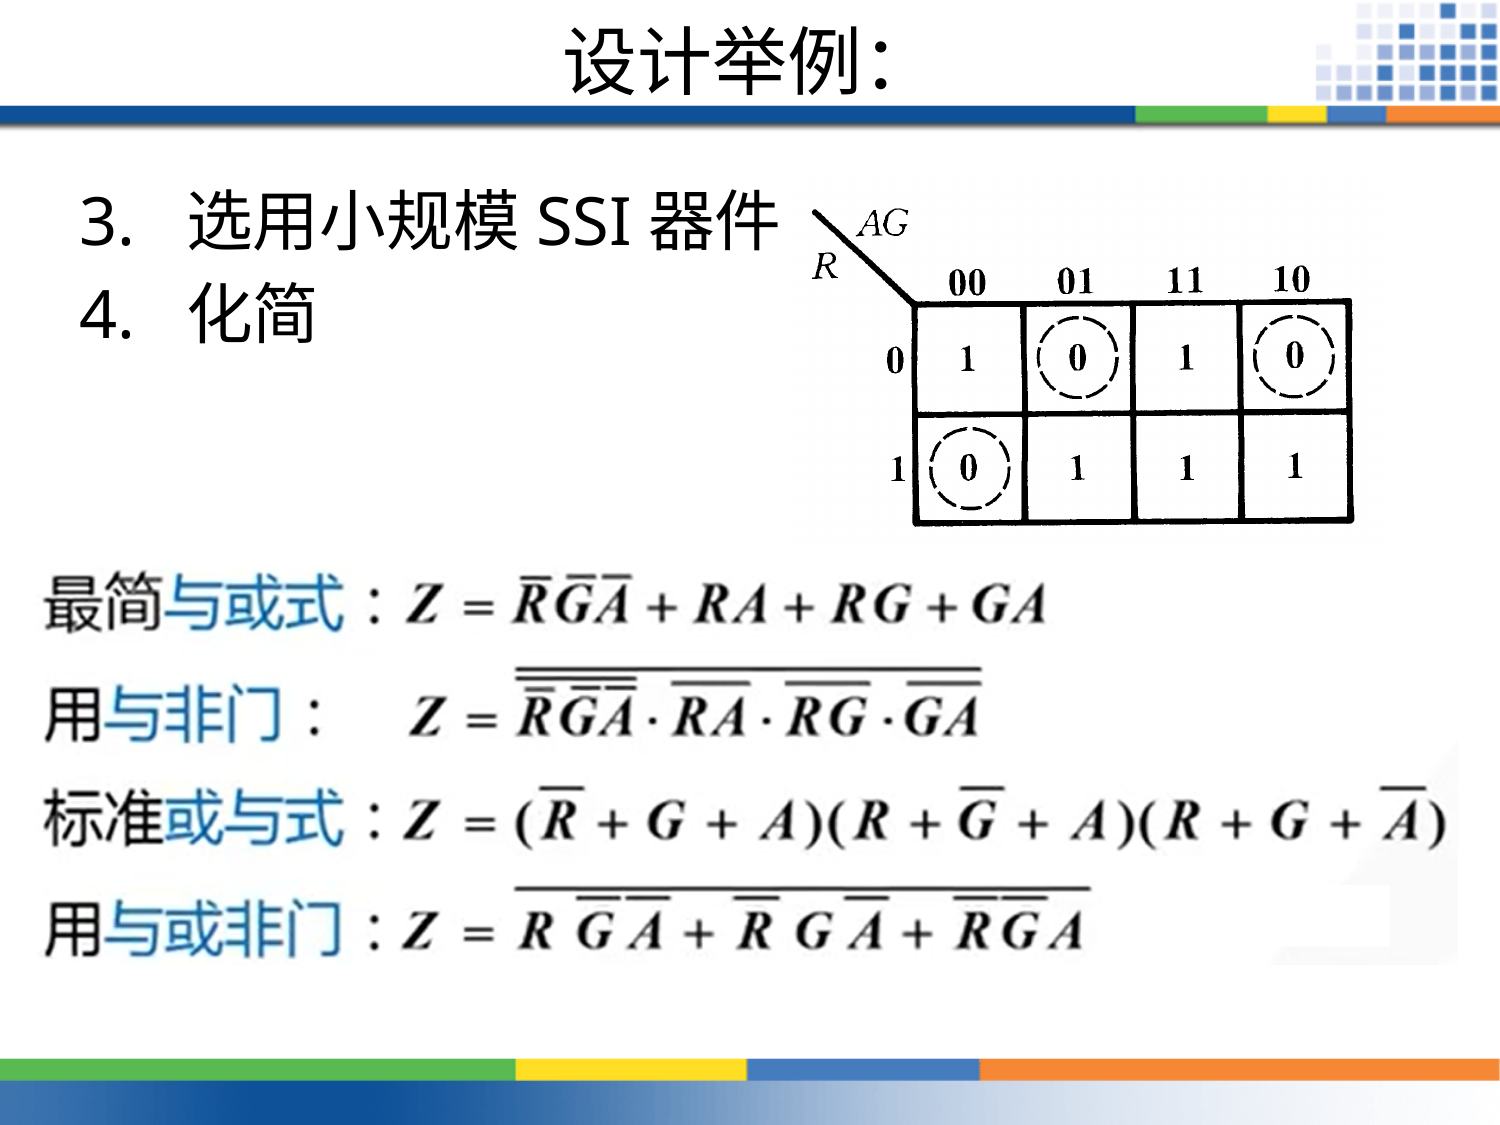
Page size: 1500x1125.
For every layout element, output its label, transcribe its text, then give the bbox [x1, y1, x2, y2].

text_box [35, 565, 1458, 965]
list 3. 选用小规模SSI器件 4. 化简 [64, 171, 1442, 564]
picture [0, 0, 1500, 1125]
title 设计举例： [74, 0, 1426, 120]
